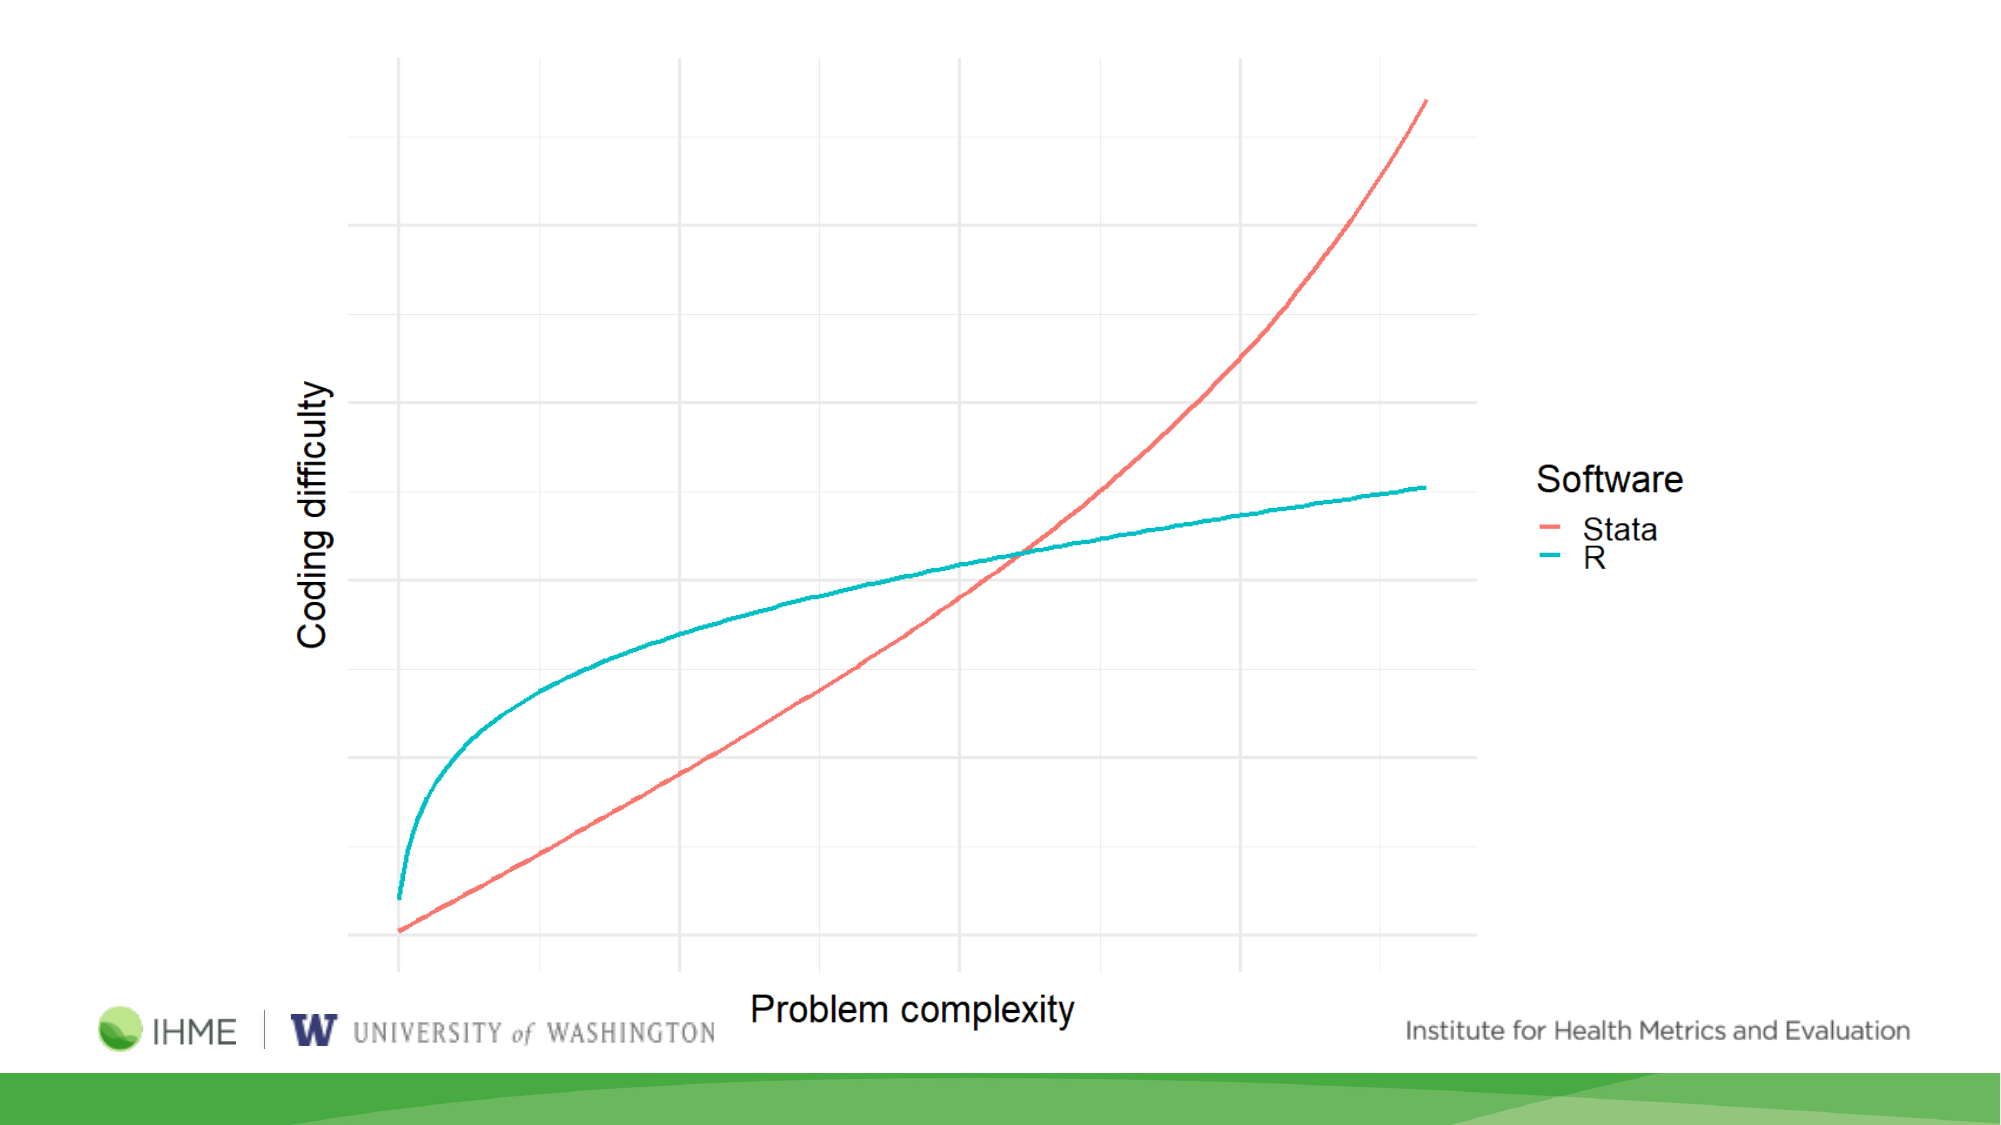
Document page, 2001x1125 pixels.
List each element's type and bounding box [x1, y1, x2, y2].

picture [0, 1073, 2001, 1125]
picture [276, 39, 1916, 1046]
picture [98, 1006, 236, 1052]
